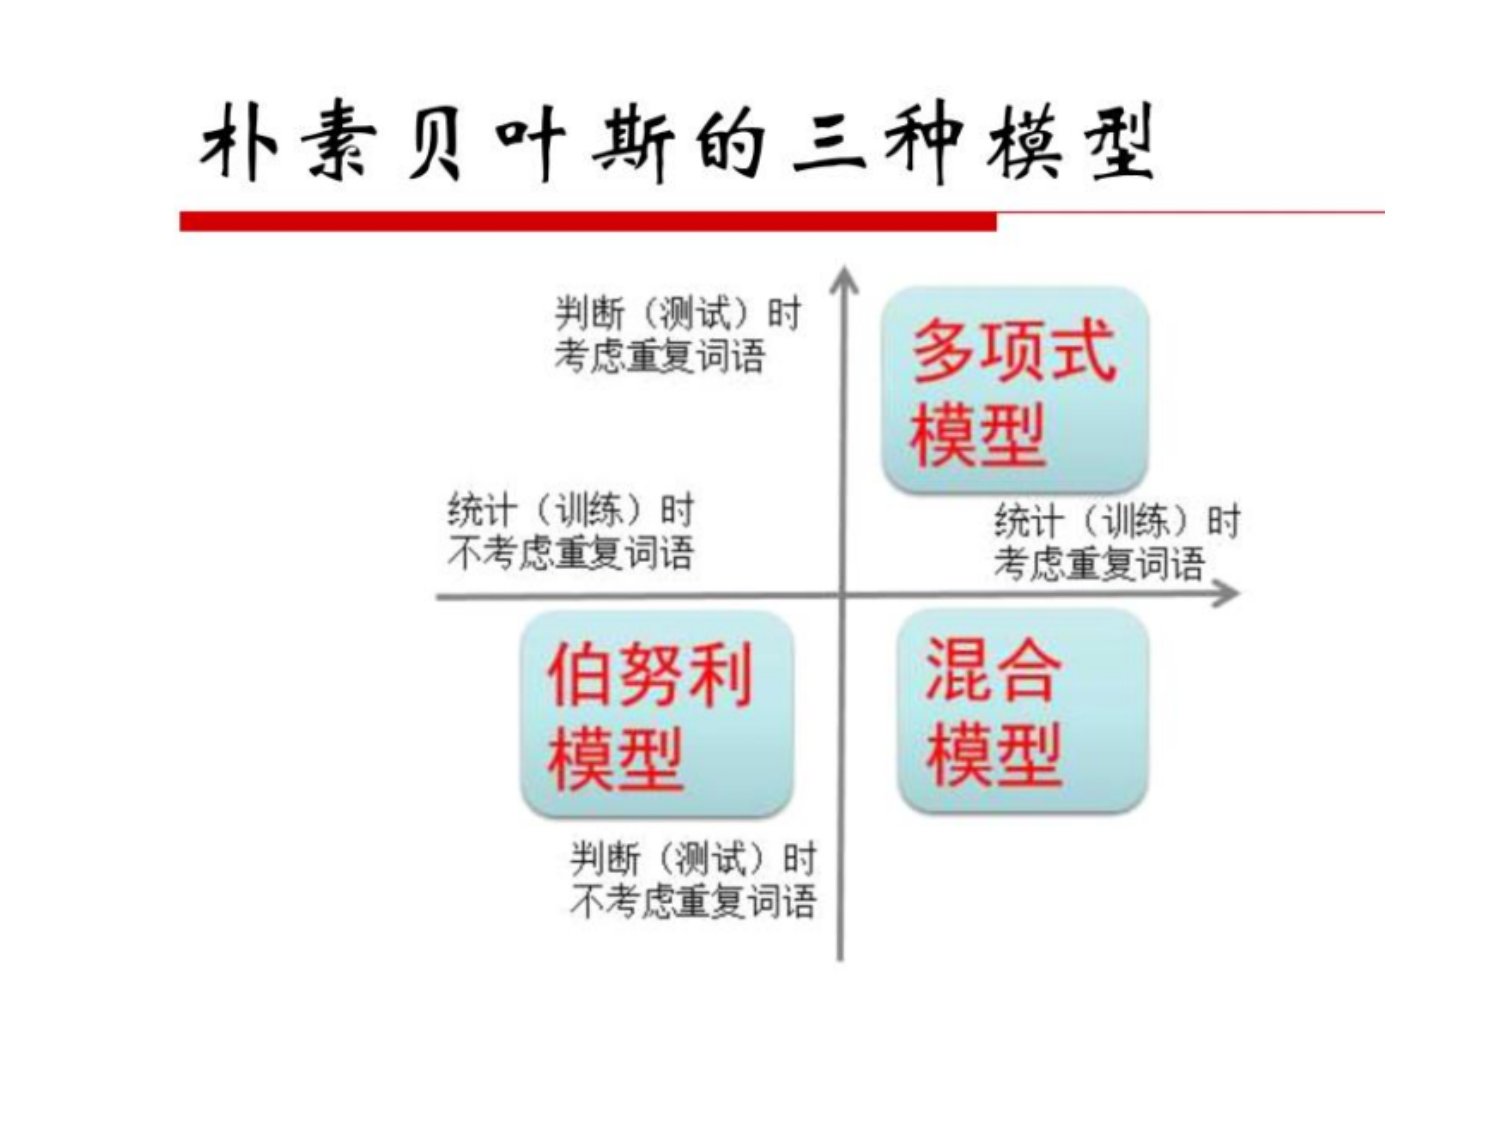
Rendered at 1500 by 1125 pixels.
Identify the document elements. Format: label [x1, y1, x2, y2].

picture [147, 64, 1385, 988]
